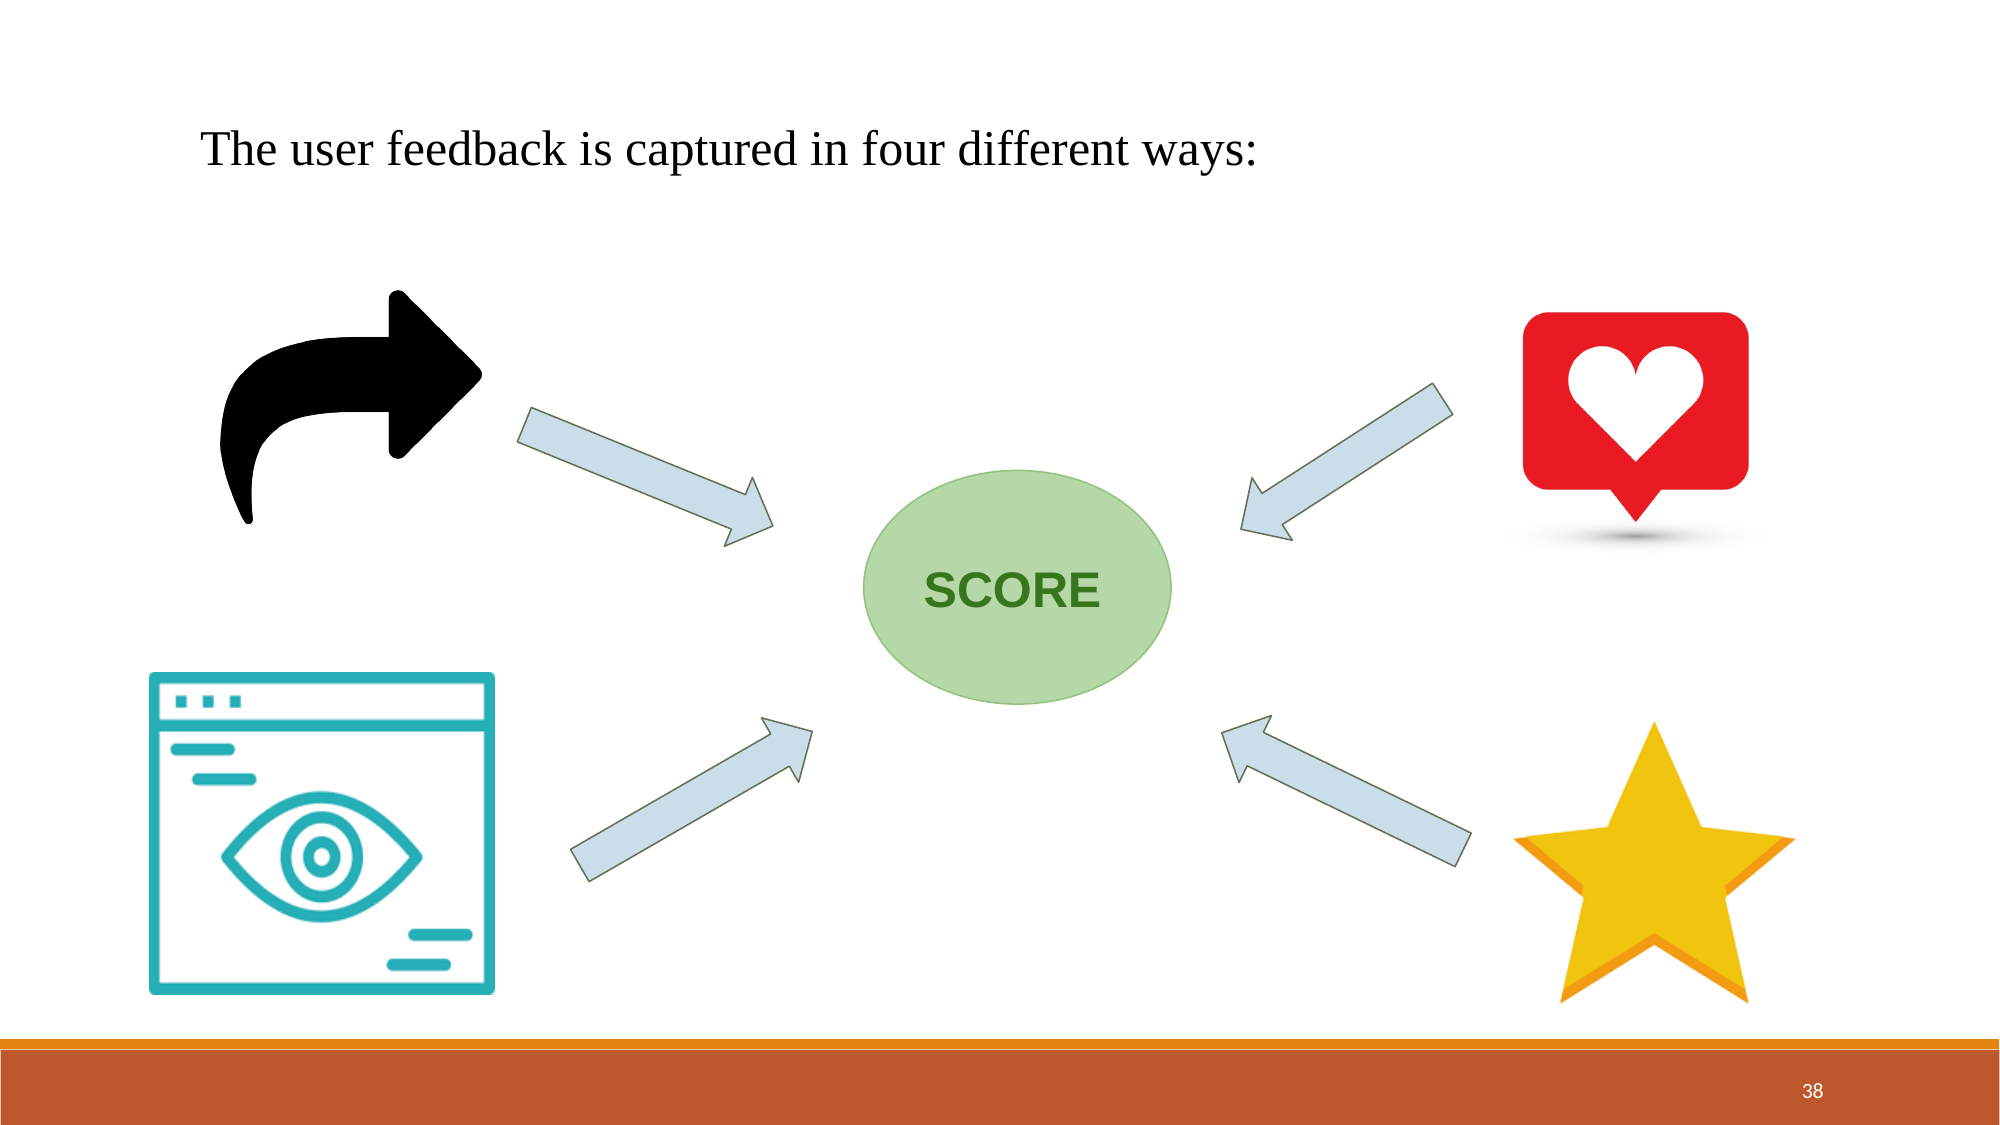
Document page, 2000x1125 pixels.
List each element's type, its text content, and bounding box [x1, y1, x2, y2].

text_box [570, 717, 813, 882]
text_box [1240, 383, 1453, 541]
text_box [1221, 715, 1472, 867]
slide_number ‹#› [1623, 1059, 1839, 1120]
picture [149, 672, 495, 995]
picture [220, 276, 482, 539]
picture [1513, 721, 1797, 1004]
text_box SCORE [863, 470, 1172, 705]
text_box The user feedback is captured in four different ways: [185, 100, 1340, 214]
picture [1467, 276, 1813, 563]
text_box [517, 407, 773, 547]
